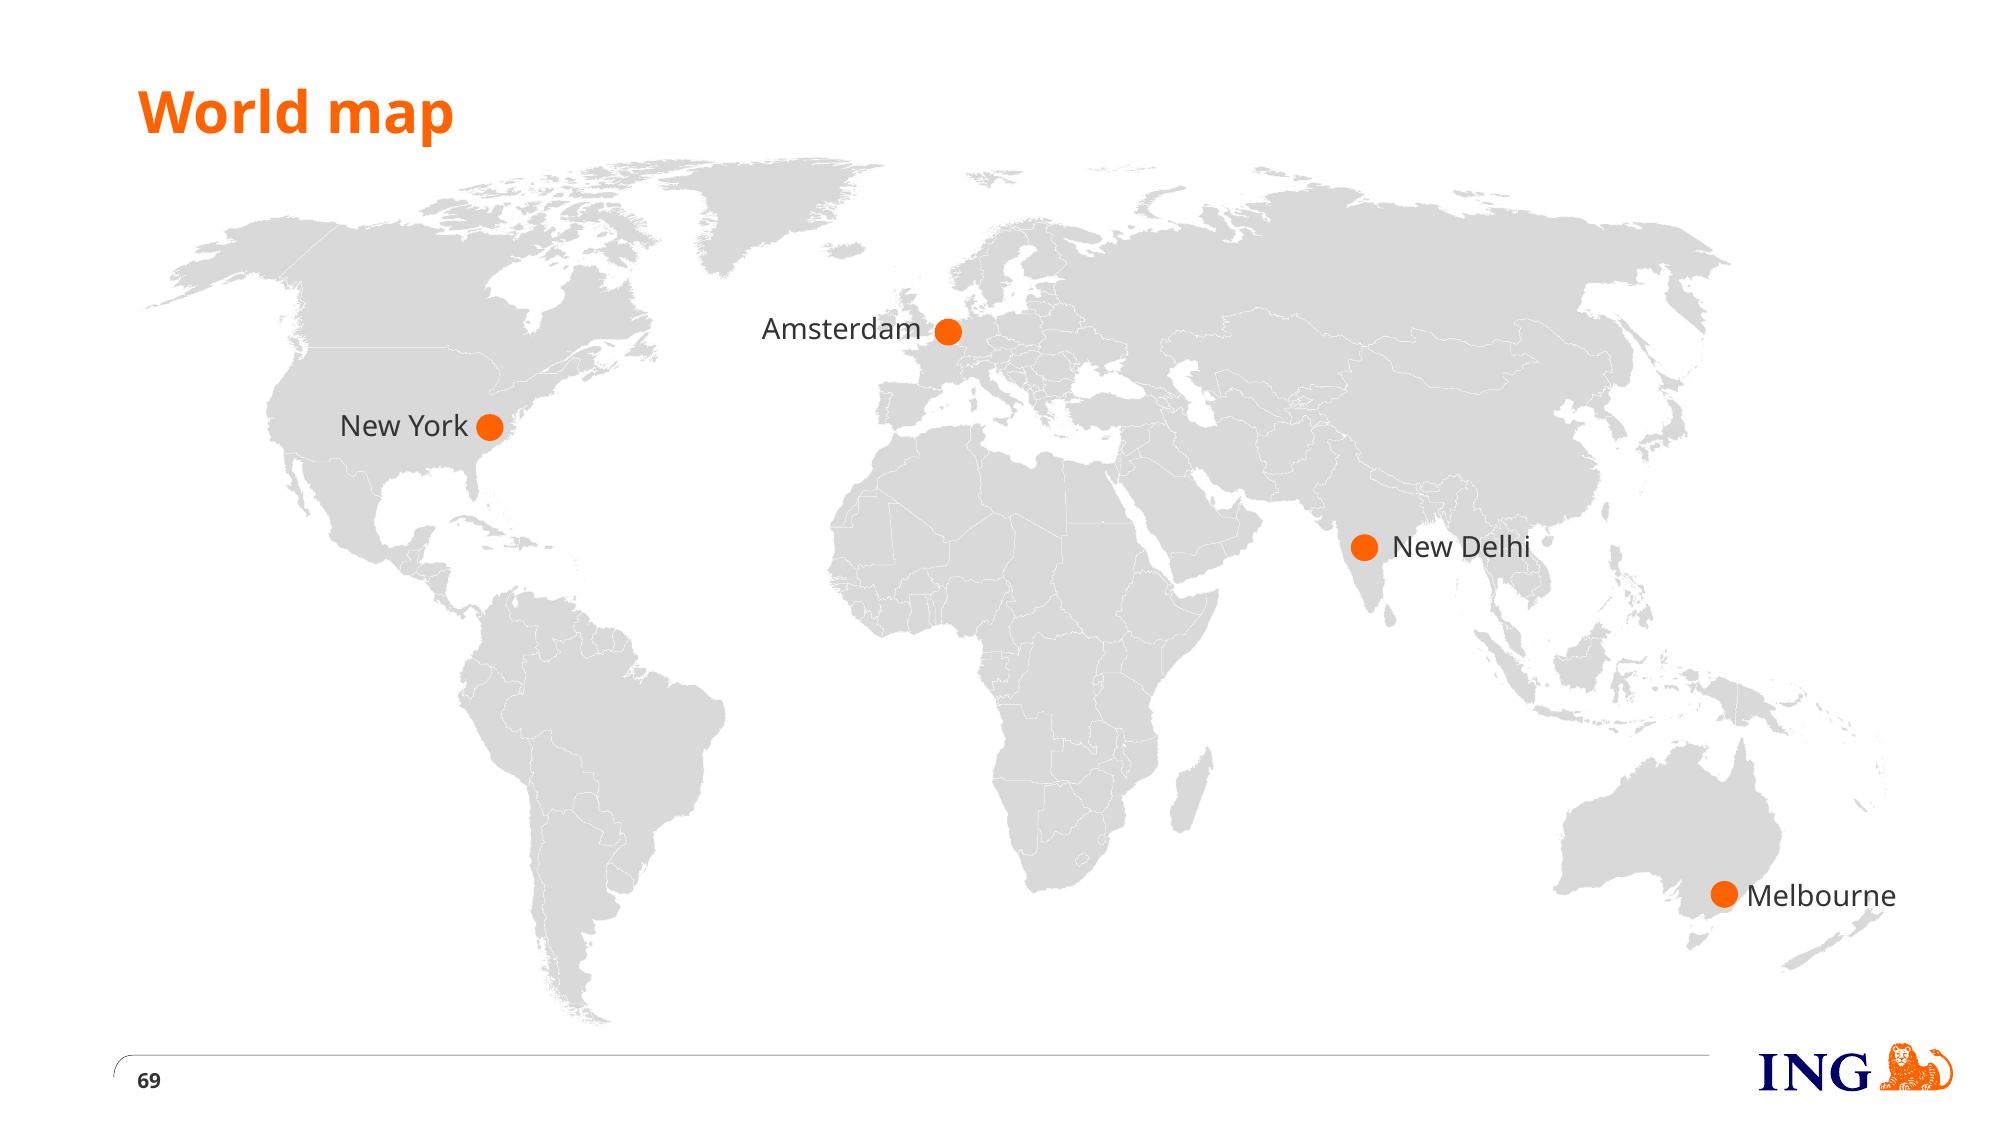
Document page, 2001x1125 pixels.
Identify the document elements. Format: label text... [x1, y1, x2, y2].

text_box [326, 400, 504, 451]
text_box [1350, 521, 1544, 572]
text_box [138, 157, 1893, 1029]
slide_number 69 [137, 1066, 219, 1097]
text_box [1710, 869, 1906, 921]
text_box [751, 303, 962, 354]
title World map [138, 46, 1860, 157]
